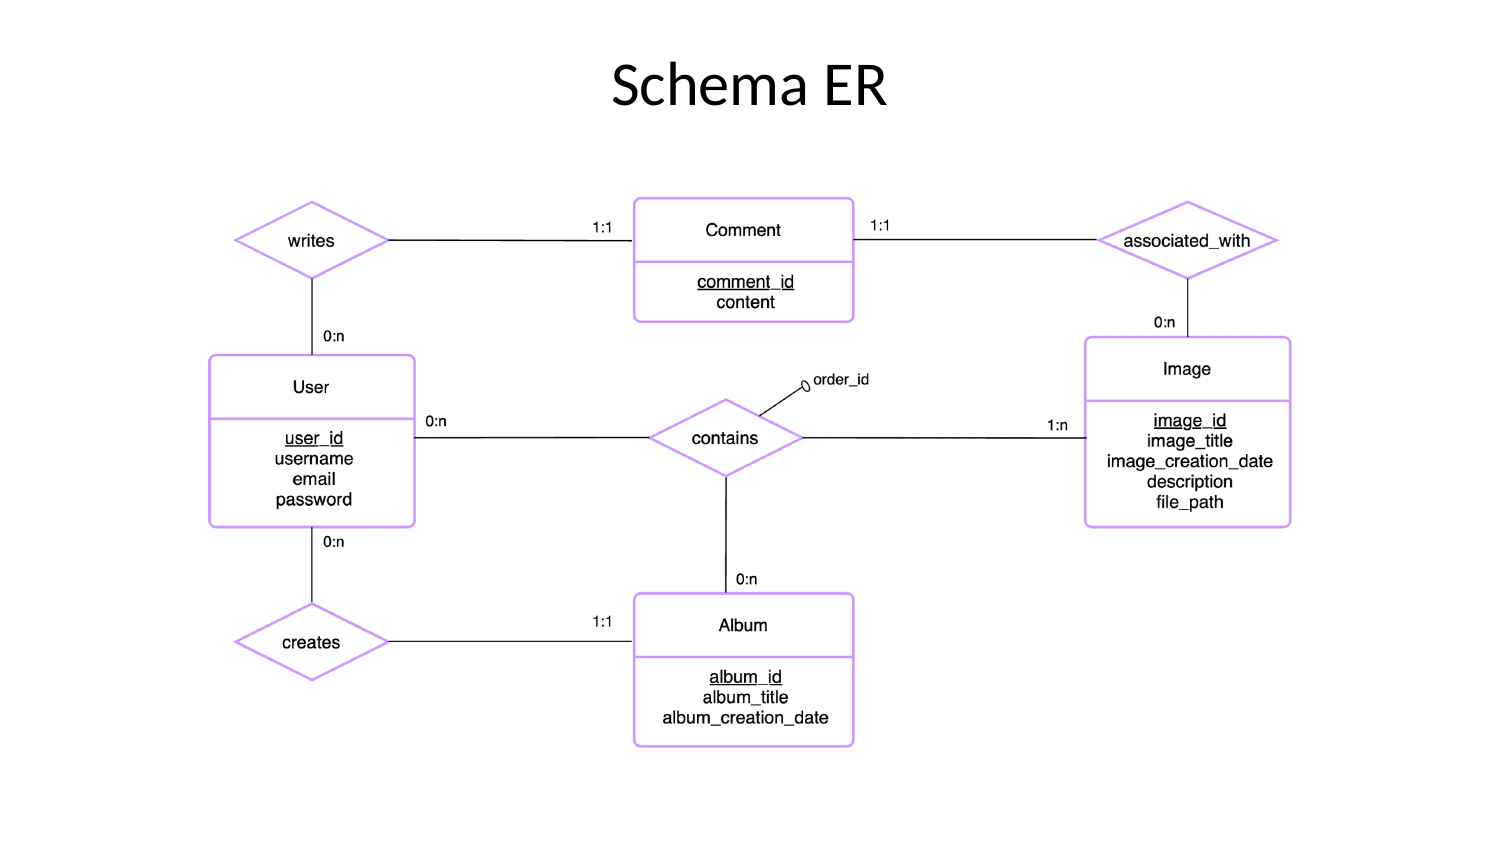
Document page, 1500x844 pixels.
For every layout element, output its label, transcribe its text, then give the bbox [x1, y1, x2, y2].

title Schema ER [95, 42, 1405, 119]
picture [208, 196, 1292, 758]
